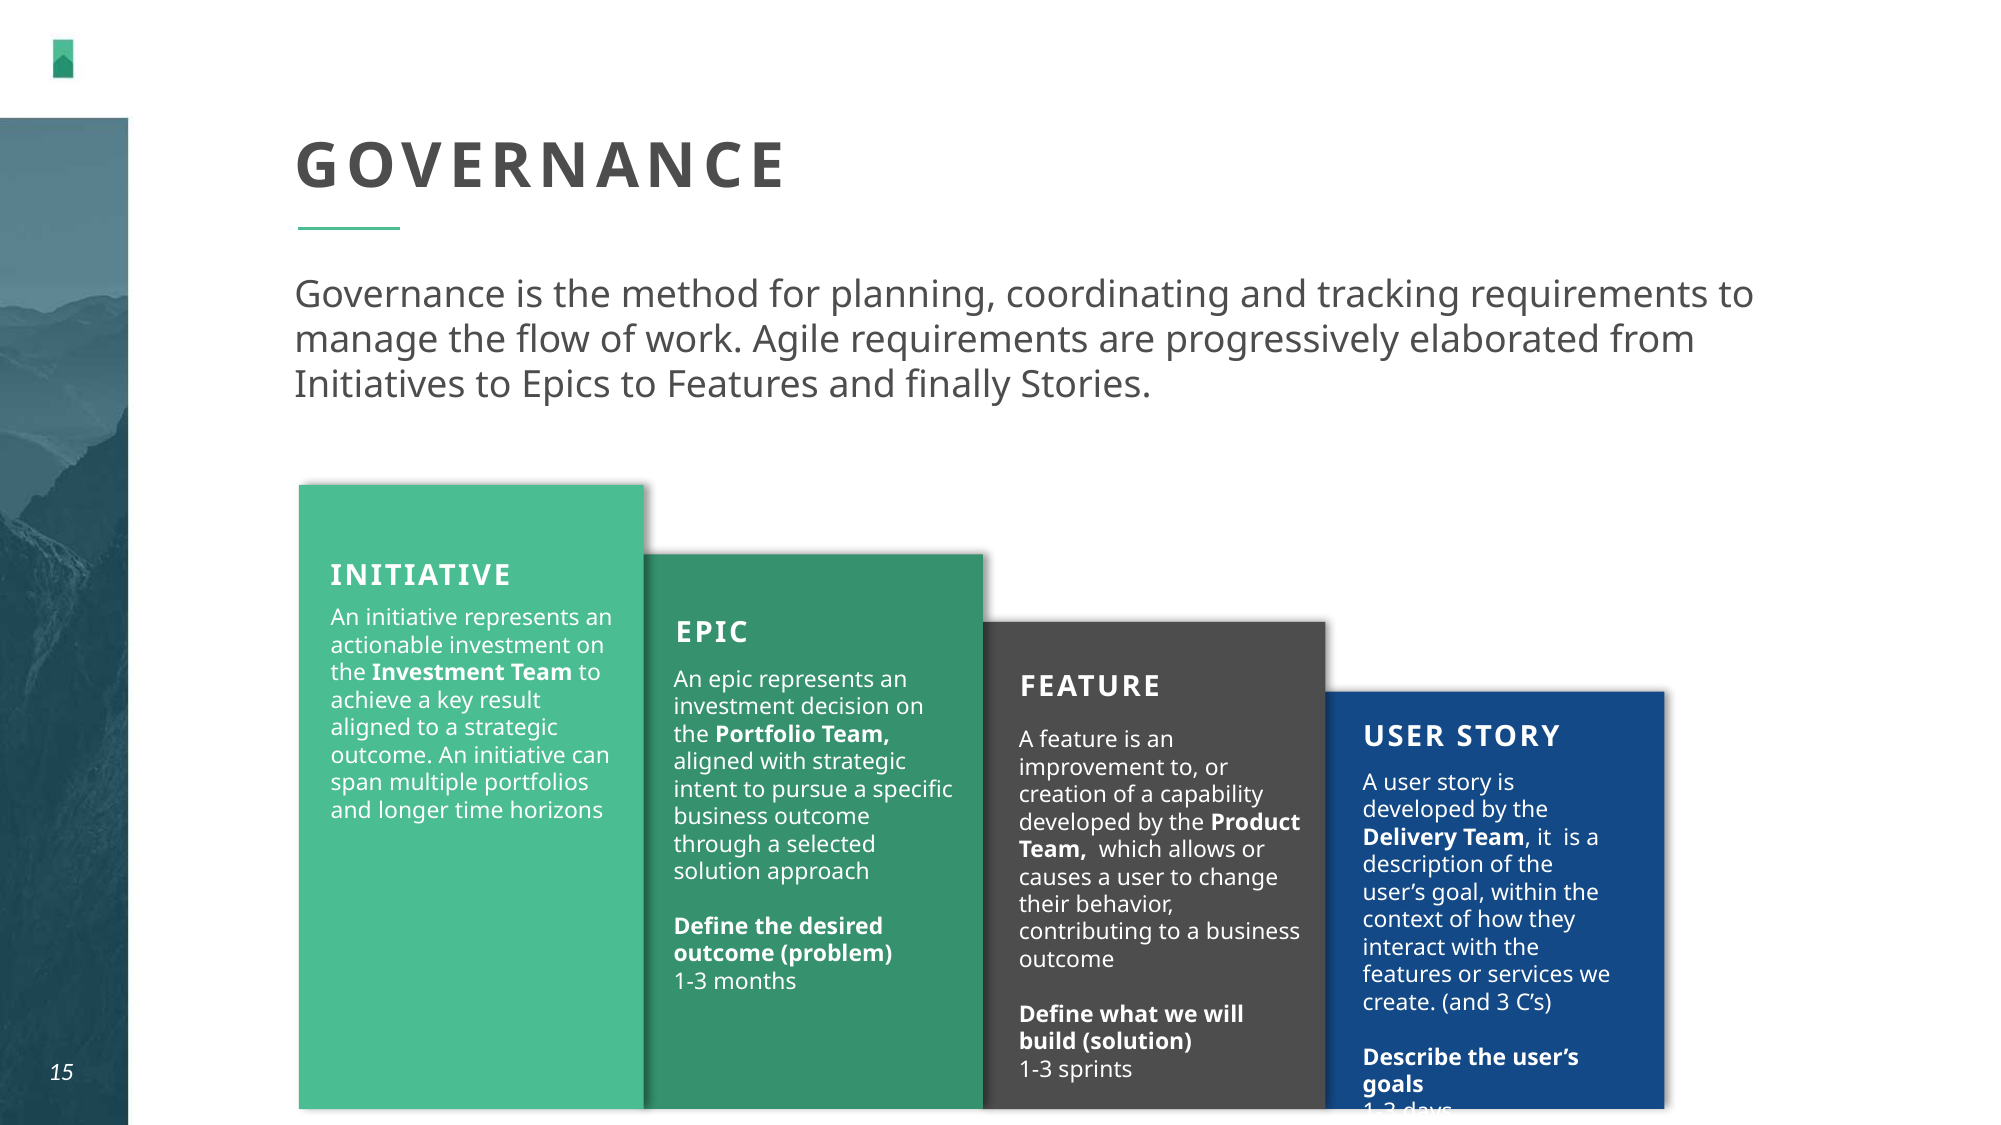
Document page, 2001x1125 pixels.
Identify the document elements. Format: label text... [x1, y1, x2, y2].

text_box [993, 621, 1326, 1110]
text_box INITIATIVE [315, 548, 584, 599]
text_box A user story is developed by the Delivery Team, it is a description of the user’s goal, within the context of how they interact with the features or services we create. (and 3 C’s) Describe the user’s goals 1-3 days [1347, 760, 1637, 1125]
text_box FEATURE [1005, 659, 1273, 710]
text_box [298, 484, 644, 1110]
text_box EPIC [660, 606, 929, 656]
title Governance [279, 58, 1833, 202]
text_box [1336, 691, 1665, 1110]
text_box USER STORY [1348, 709, 1616, 760]
text_box A feature is an improvement to, or creation of a capability developed by the Product Team, which allows or causes a user to change their behavior, contributing to a business outcome Define what we will build (solution) 1-3 sprints [1003, 717, 1317, 1117]
picture [0, 0, 2001, 1125]
text_box An initiative represents an actionable investment on the Investment Team to achieve a key result aligned to a strategic outcome. An initiative can span multiple portfolios and longer time horizons [315, 595, 643, 830]
list Governance is the method for planning, coordinating and tracking requirements to manage the flow of work. Agile requirements are progressively elaborated from Initiatives to Epics to Features and finally Stories. [279, 262, 1833, 448]
slide_number 15 [15, 1040, 107, 1101]
text_box An epic represents an investment decision on the Portfolio Team, aligned with strategic intent to pursue a specific business outcome through a selected solution approach Define the desired outcome (problem) 1-3 months [658, 656, 970, 1057]
text_box [653, 554, 984, 1110]
